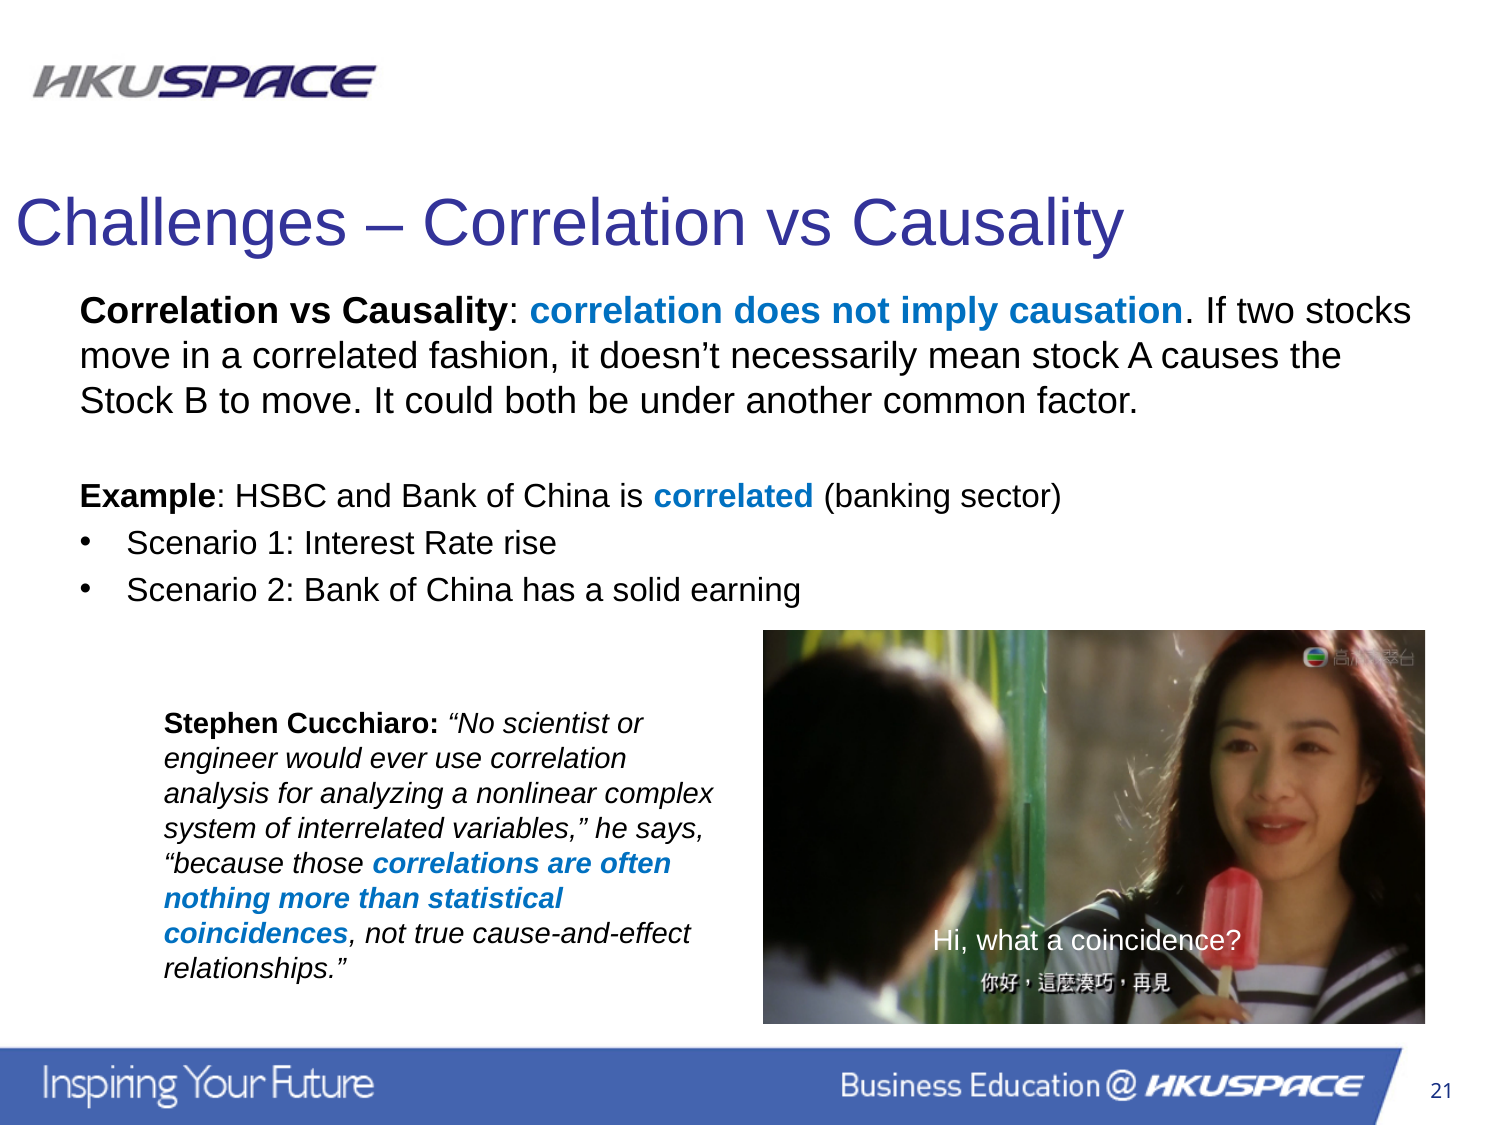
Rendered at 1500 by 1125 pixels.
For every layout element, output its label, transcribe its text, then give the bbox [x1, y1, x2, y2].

slide_number 21 [1415, 1070, 1499, 1125]
text_box Correlation vs Causality: correlation does not imply causation. If two stocks move in a correlated fashion, it doesn’t necessarily mean stock A causes the Stock B to move. It could both be under another common factor. Example: HSBC and Bank of China is correlated (banking sector) Scenario 1: Interest Rate rise Scenario 2: Bank of China has a solid earning [64, 278, 1447, 634]
text_box Stephen Cucchiaro: “No scientist or engineer would ever use correlation analysis for analyzing a nonlinear complex system of interrelated variables,” he says, “because those correlations are often nothing more than statistical coincidences, not true cause-and-effect relationships.” [148, 697, 750, 1032]
picture [0, 0, 1500, 1125]
title Challenges – Correlation vs Causality [0, 101, 1325, 266]
